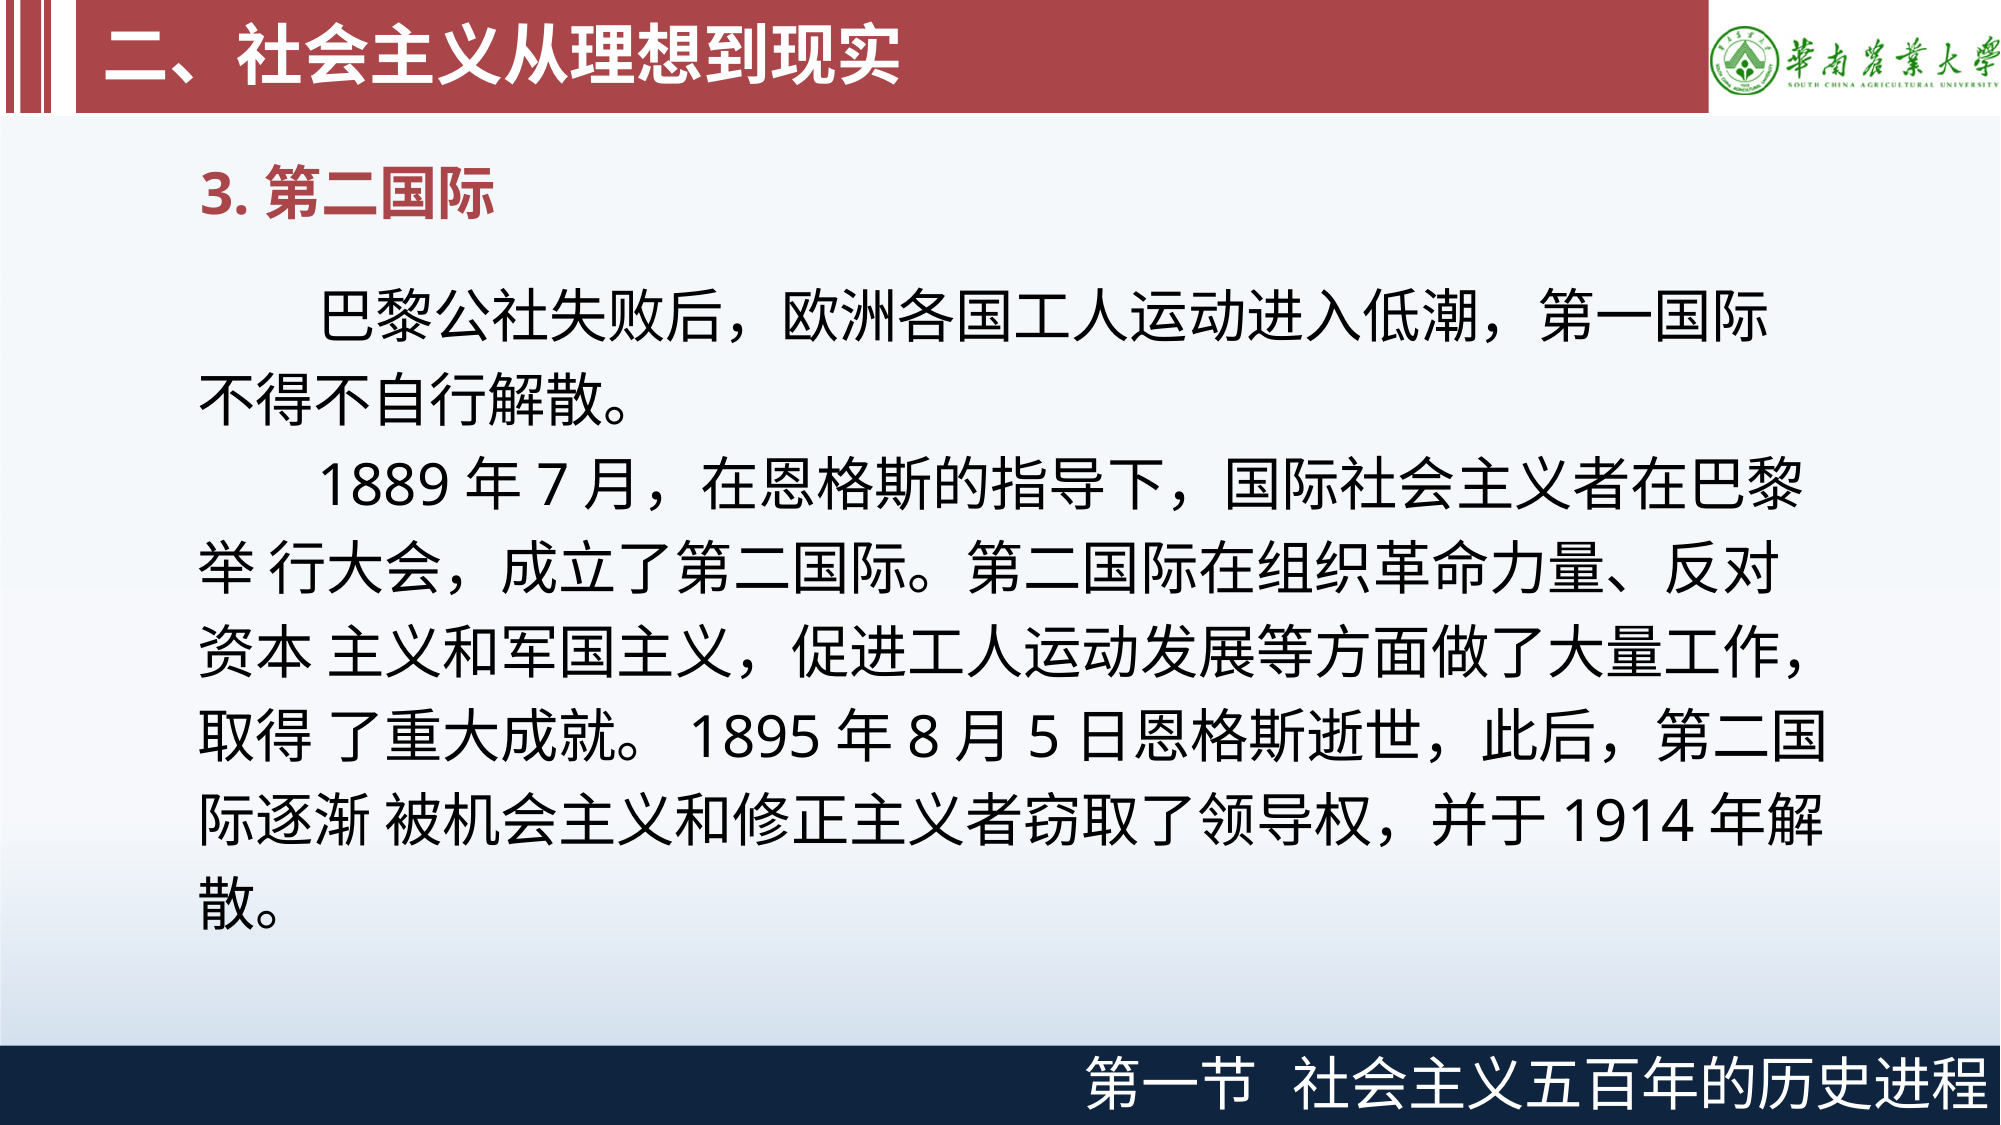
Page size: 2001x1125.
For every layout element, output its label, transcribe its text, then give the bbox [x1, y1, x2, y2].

text_box 社会主义五百年的历史进程 [1290, 1044, 1994, 1118]
title 二、社会主义从理想到现实 [100, 10, 953, 201]
text_box [0, 1045, 2000, 1125]
text_box 3.第二国际 巴黎公社失败后，欧洲各国工人运动进入低潮，第一国际 不得不自行解散。 1889年7月，在恩格斯的指导下，国际社会主义者在巴黎举 行大会，成立了第二国际。第二国际在组织革命力量、反对资本 主义和军国主义，促进工人运动发展等方面做了大量工作，取得 了重大成就。1895年8月5日恩格斯逝世，此后，第二国际逐渐 被机会主义和修正主义者窃取了领导权，并于1914年解散。 [195, 153, 1832, 938]
picture [1710, 26, 2000, 95]
text_box 第一节 [1081, 1044, 1261, 1118]
text_box [0, 116, 2000, 1045]
